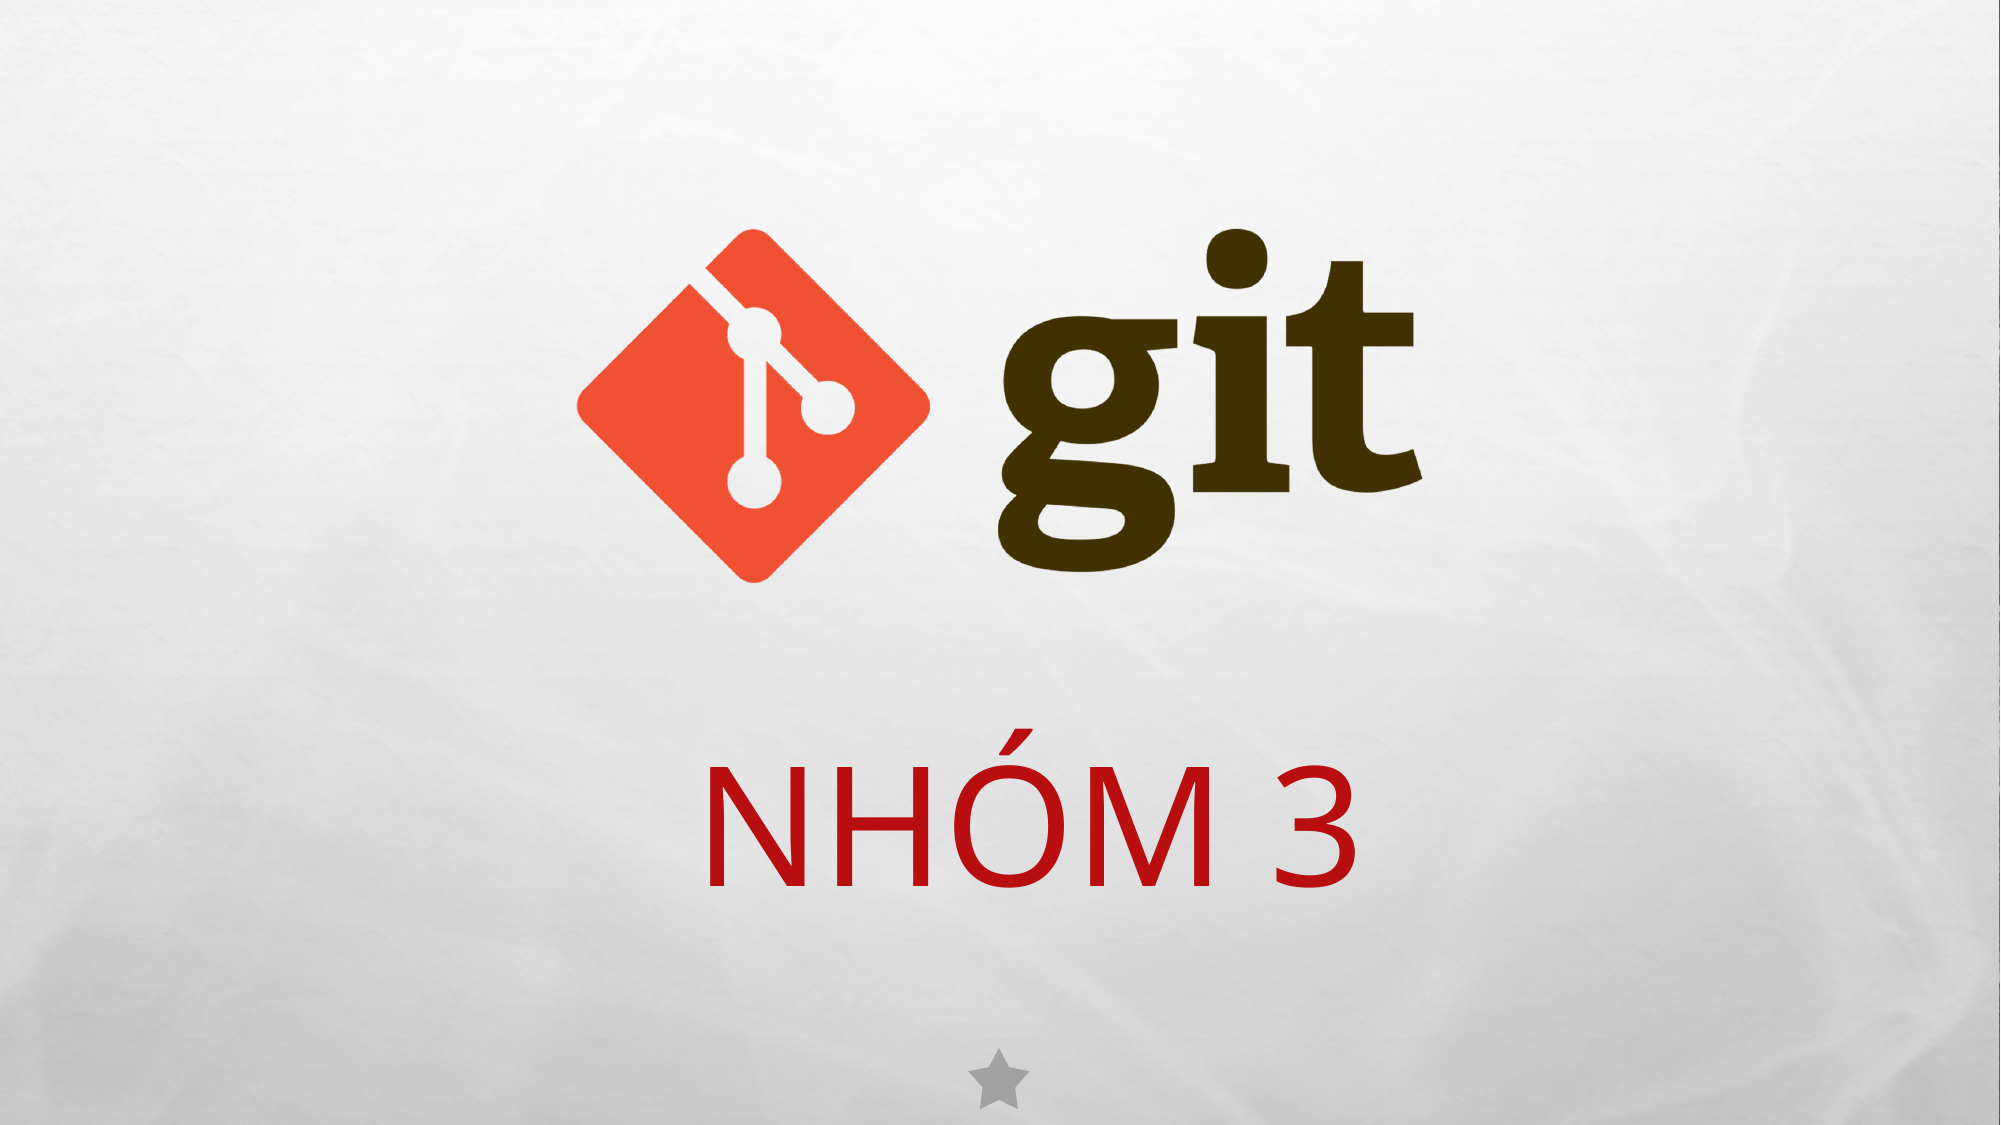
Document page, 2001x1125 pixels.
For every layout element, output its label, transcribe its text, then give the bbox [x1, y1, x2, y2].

text_box [0, 0, 2000, 1125]
picture [538, 113, 1462, 691]
text_box Nhóm 3 [308, 722, 1751, 834]
text_box [967, 1047, 1031, 1110]
